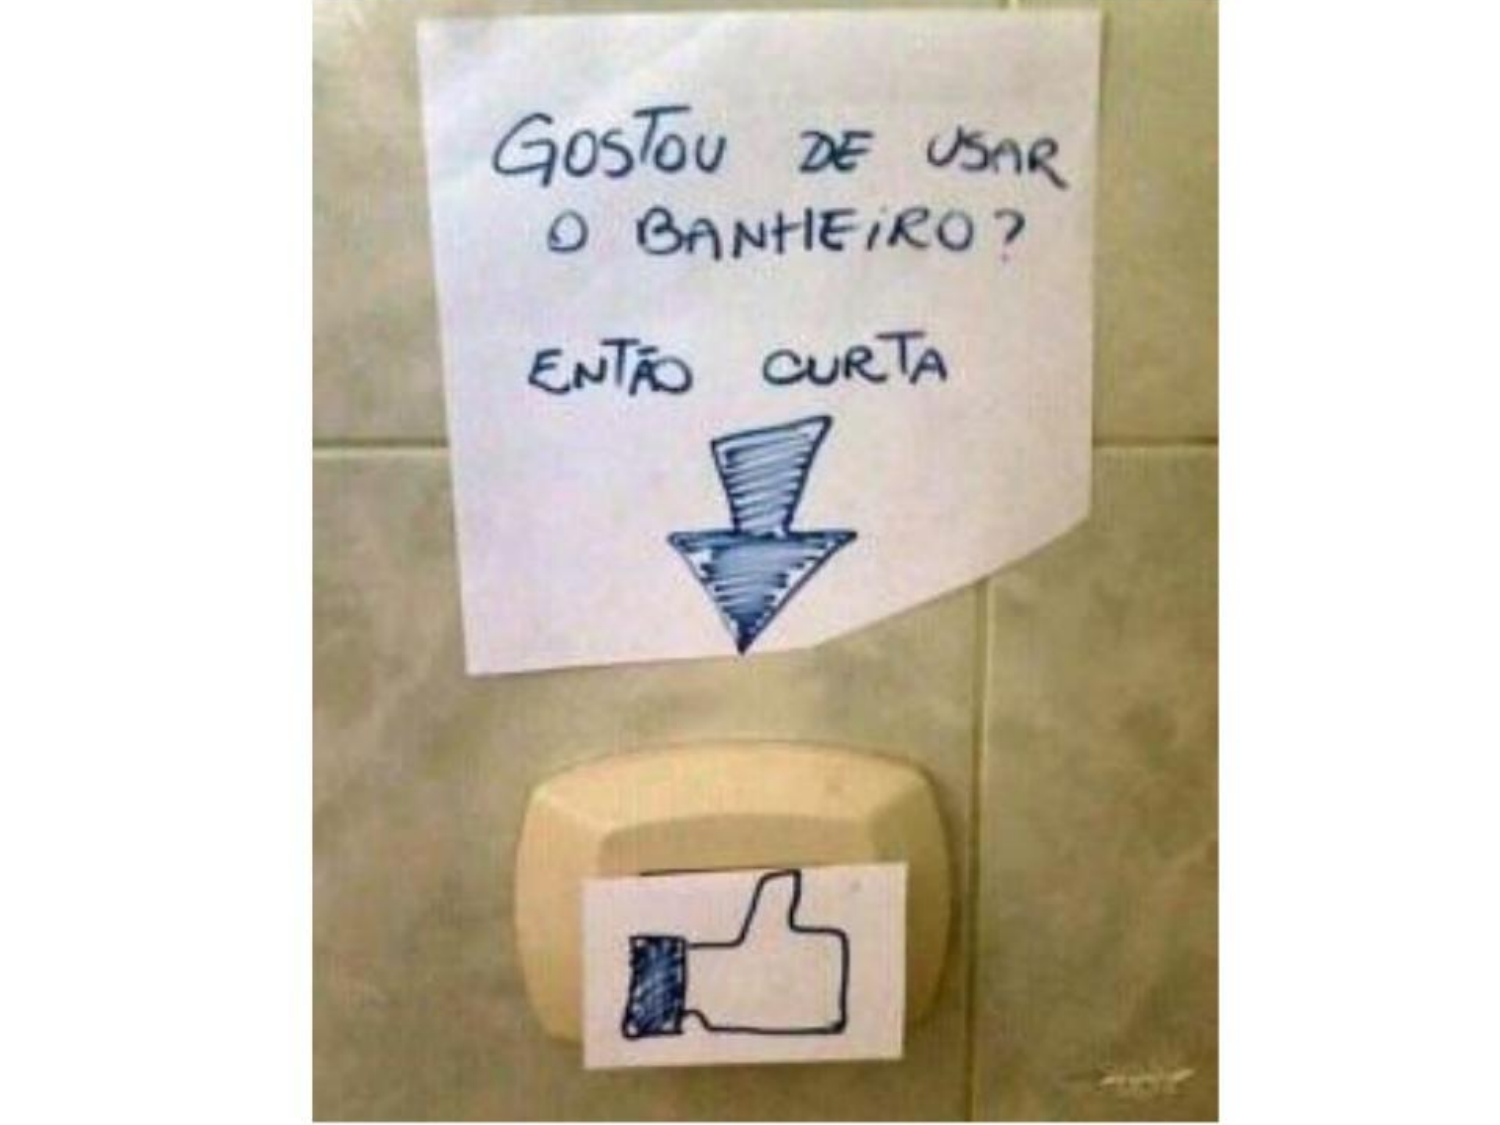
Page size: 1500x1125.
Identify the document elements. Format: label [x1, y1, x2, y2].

text_box [0, 0, 1500, 1125]
